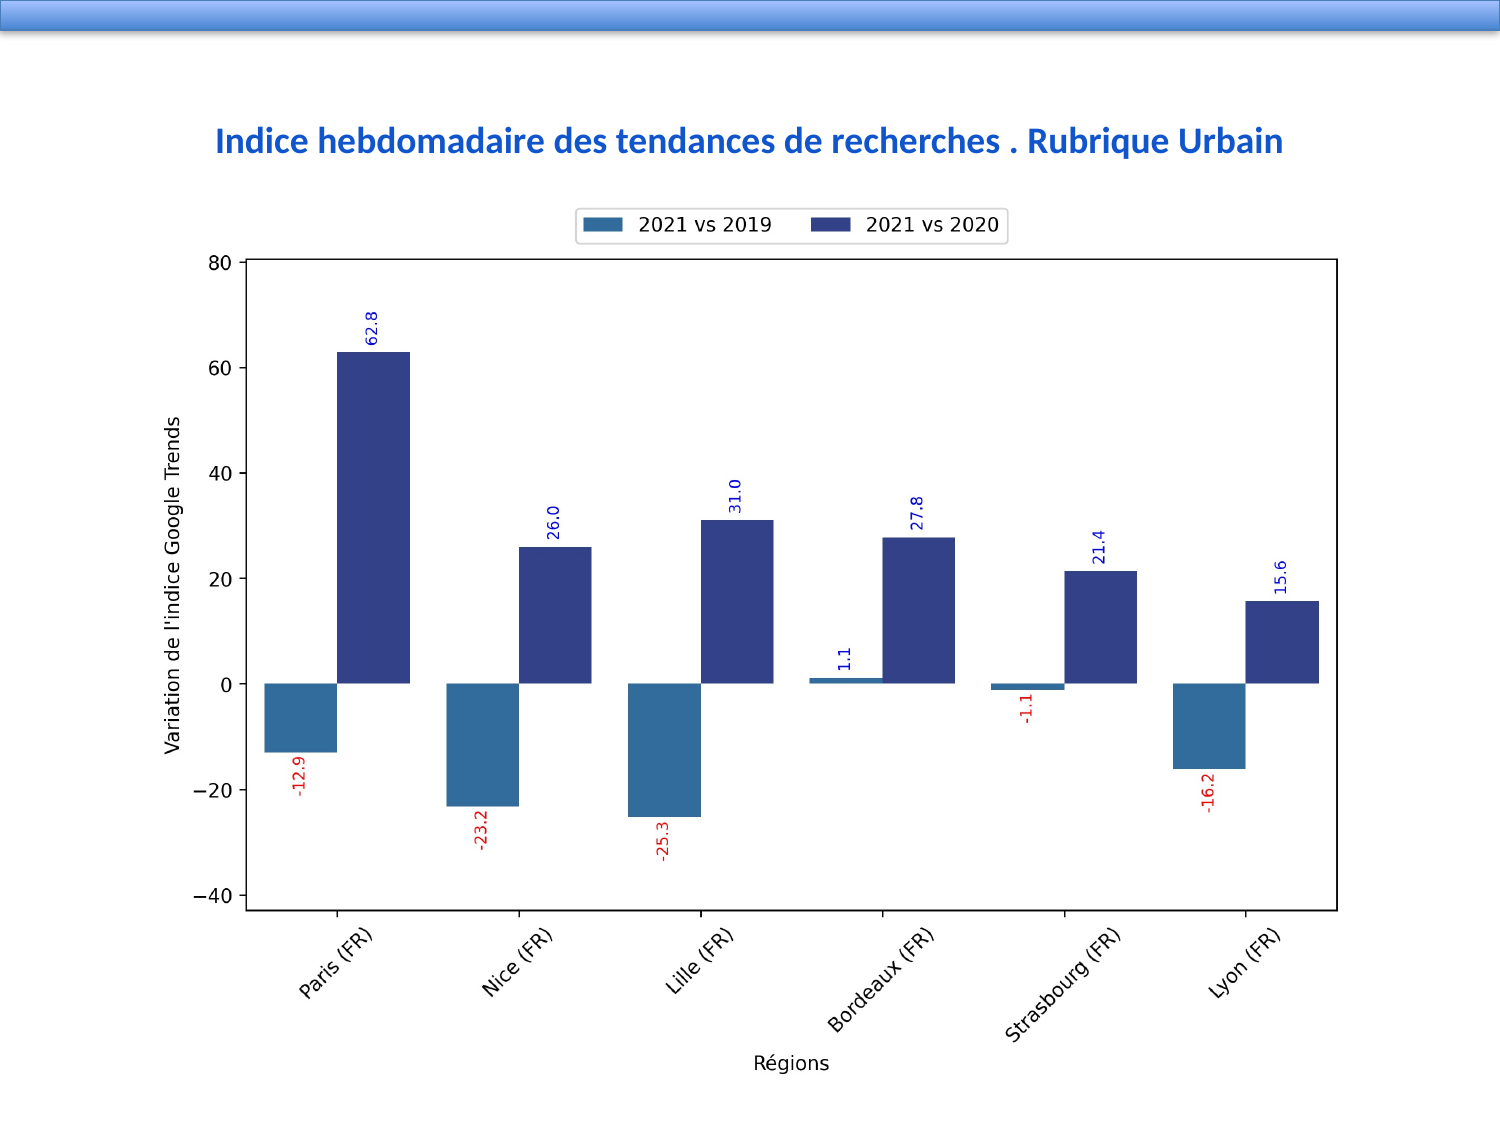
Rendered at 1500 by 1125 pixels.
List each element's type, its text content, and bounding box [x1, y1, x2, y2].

picture [149, 194, 1351, 1088]
title Indice hebdomadaire des tendances de recherches . Rubrique Urbain [75, 45, 1425, 233]
text_box [0, 0, 1500, 31]
